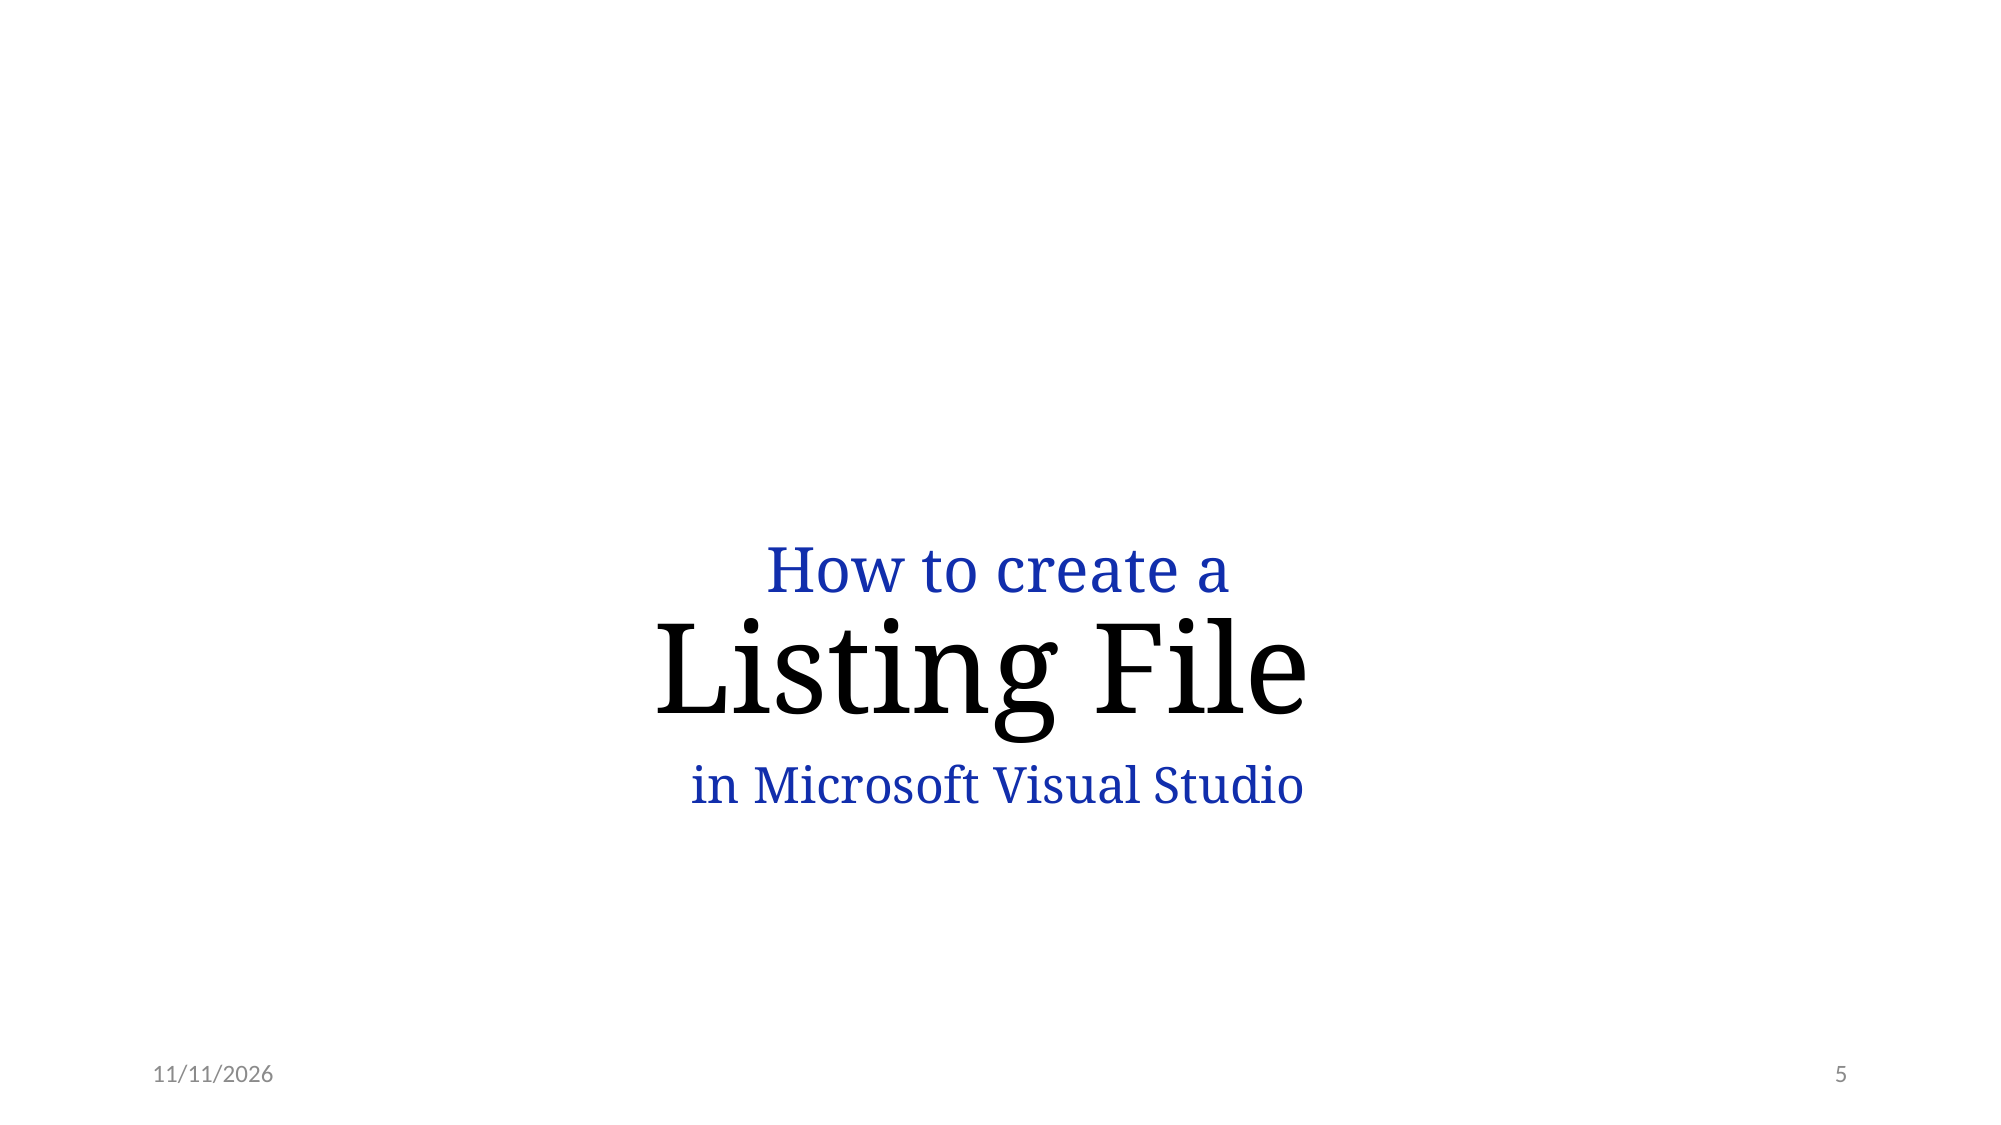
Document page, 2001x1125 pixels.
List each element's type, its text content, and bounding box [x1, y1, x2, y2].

list in Microsoft Visual Studio [136, 752, 1862, 999]
title How to create a Listing File [136, 280, 1862, 749]
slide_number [137, 1042, 588, 1103]
slide_number 5 [1412, 1042, 1863, 1103]
